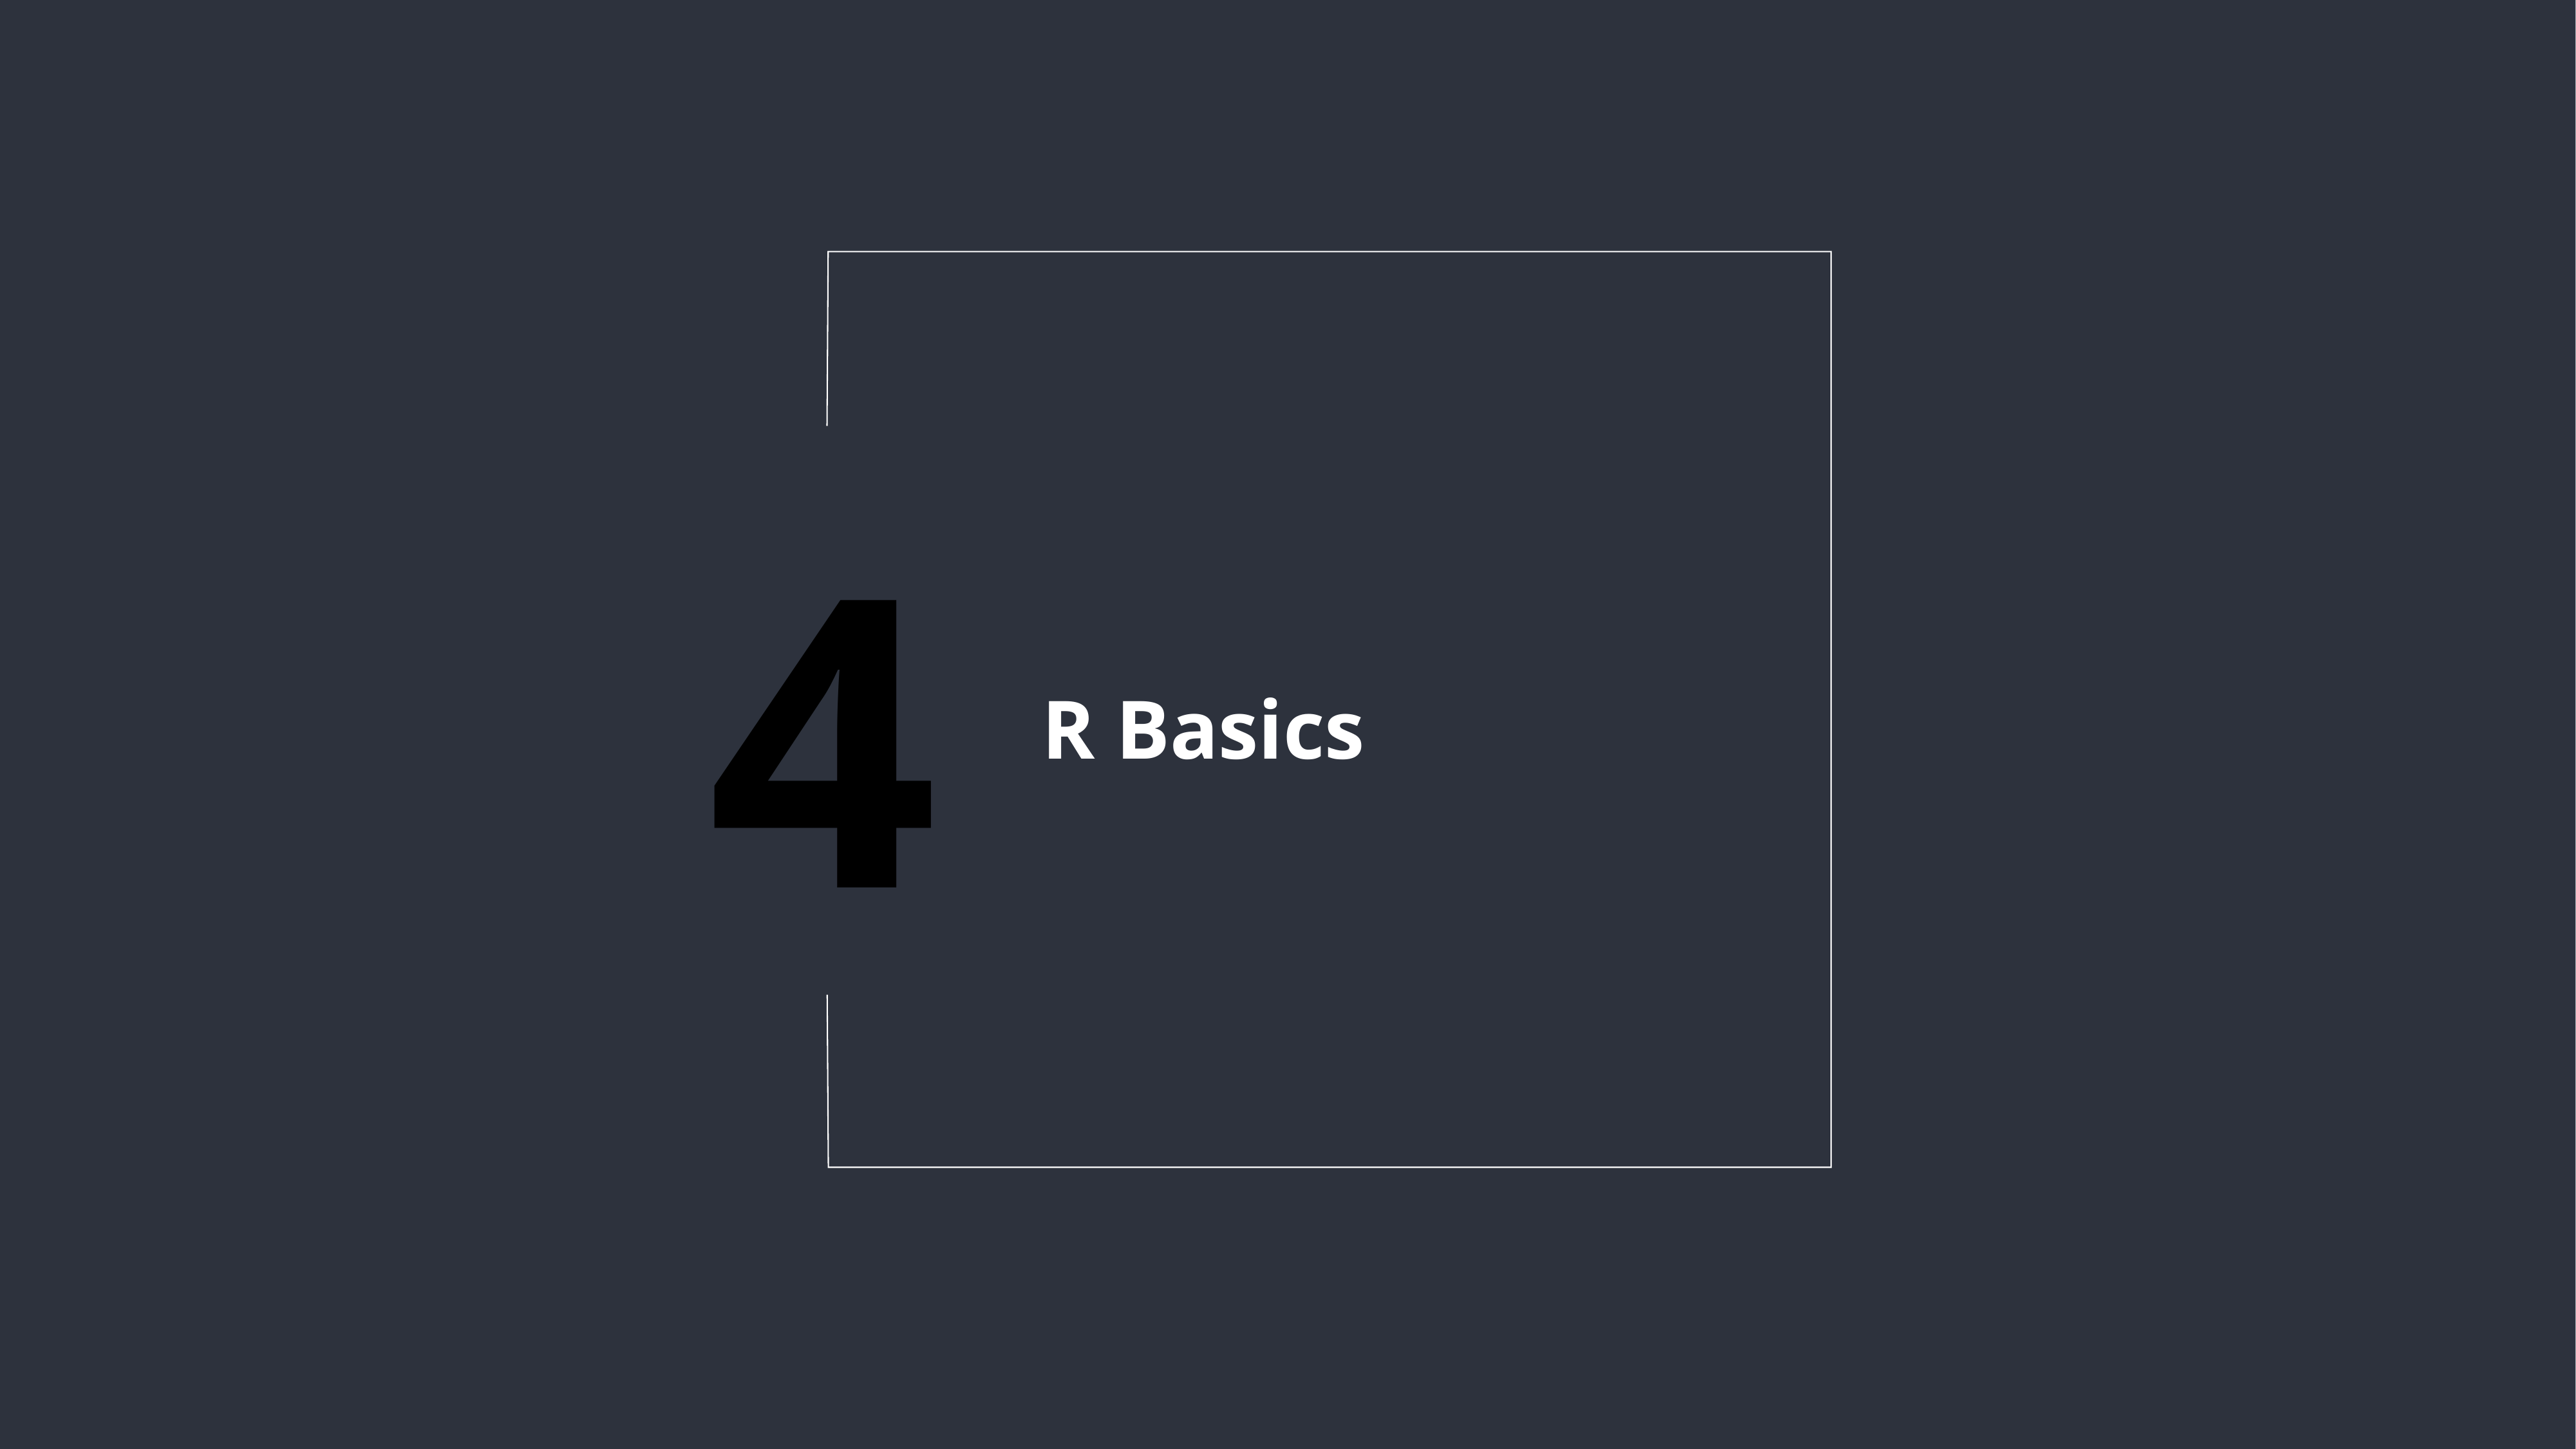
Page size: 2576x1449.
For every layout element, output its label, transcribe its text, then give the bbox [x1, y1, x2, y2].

text_box 4 [559, 360, 827, 1093]
text_box [827, 251, 1832, 1168]
text_box R Basics [1037, 672, 1803, 781]
